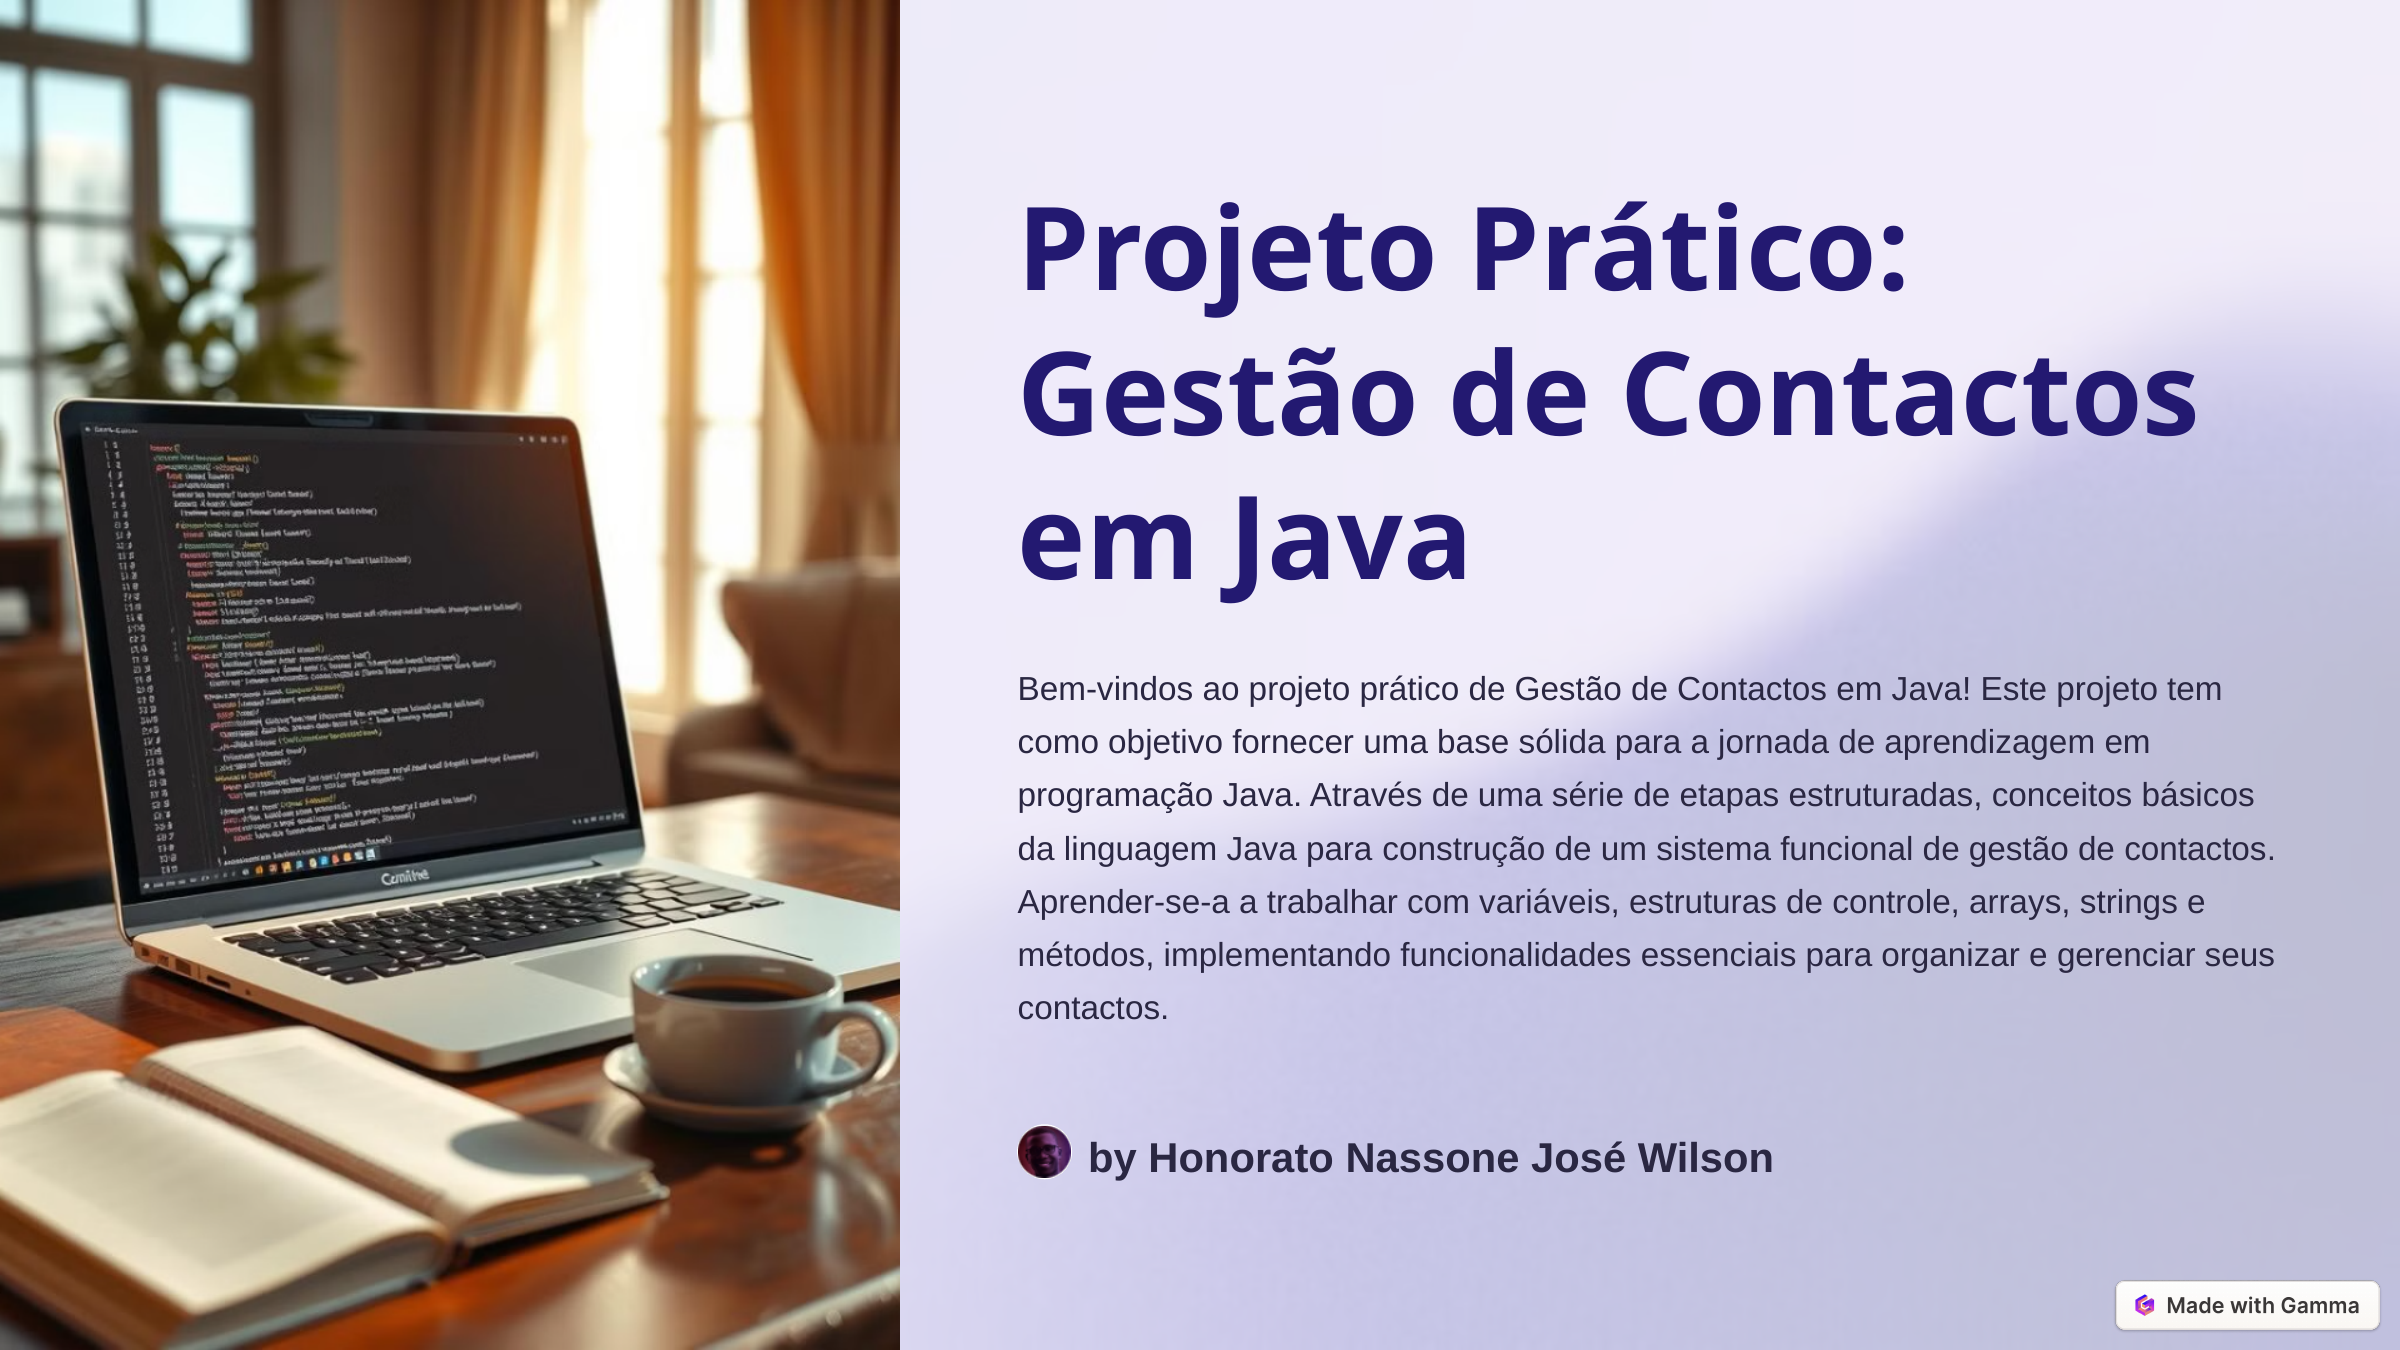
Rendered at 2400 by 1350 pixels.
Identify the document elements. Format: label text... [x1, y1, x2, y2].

text_box Projeto Prático: Gestão de Contactos em Java [1017, 168, 2283, 604]
picture [0, 0, 900, 1350]
picture [1018, 1126, 1071, 1178]
picture [2106, 1271, 2389, 1339]
text_box Bem-vindos ao projeto prático de Gestão de Contactos em Java! Este projeto tem como objetivo fornecer uma base sólida para a jornada de aprendizagem em programação Java. Através de uma série de etapas estruturadas, conceitos básicos da linguagem Java para construção de um sistema funcional de gestão de contactos. Aprender-se-a a trabalhar com variáveis, estruturas de controle, arrays, strings e métodos, implementando funcionalidades essenciais para organizar e gerenciar seus contactos. [1017, 654, 2283, 1085]
text_box by Honorato Nassone José Wilson [1088, 1122, 1558, 1182]
